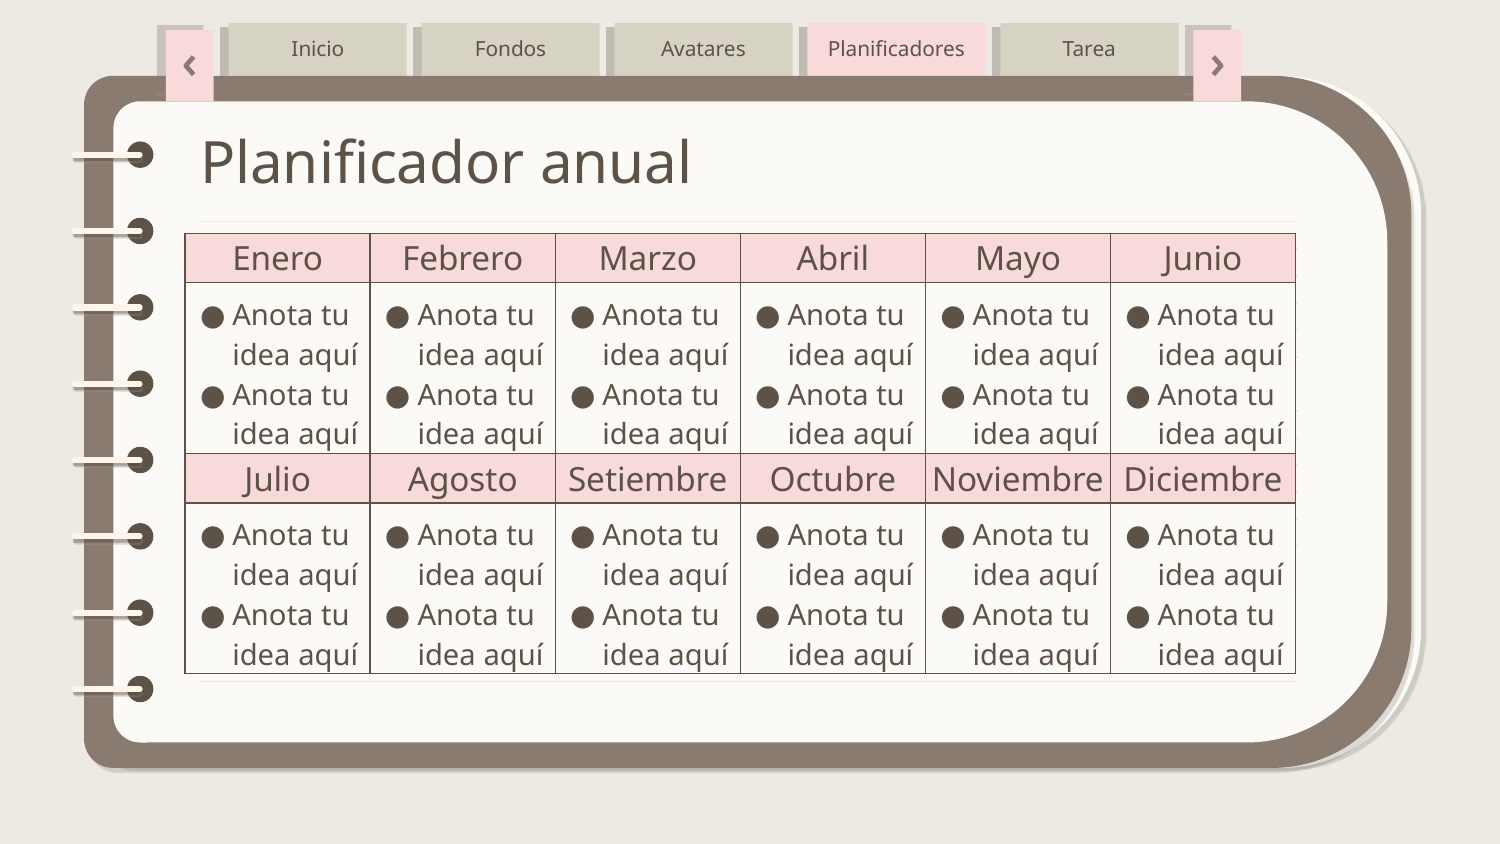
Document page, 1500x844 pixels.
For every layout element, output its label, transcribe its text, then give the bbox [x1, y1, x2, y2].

subtitle Tarea [1000, 20, 1179, 76]
subtitle Avatares [614, 20, 793, 76]
table_cell Anota tu idea aquí Anota tu idea aquí [926, 504, 1110, 673]
table_cell Anota tu idea aquí Anota tu idea aquí [371, 504, 555, 673]
table_cell Noviembre [926, 454, 1110, 502]
subtitle Inicio [228, 20, 407, 76]
table_cell Anota tu idea aquí Anota tu idea aquí [741, 283, 925, 453]
table_cell Octubre [741, 454, 925, 502]
text_box [1213, 56, 1222, 75]
table_cell Anota tu idea aquí Anota tu idea aquí [926, 283, 1110, 453]
table_cell Anota tu idea aquí Anota tu idea aquí [186, 283, 369, 453]
table_cell Agosto [371, 454, 555, 502]
table_cell Anota tu idea aquí Anota tu idea aquí [186, 504, 369, 673]
table_header Mayo [926, 234, 1110, 282]
table_header Junio [1111, 234, 1295, 282]
table_cell Anota tu idea aquí Anota tu idea aquí [371, 283, 555, 453]
table_cell Anota tu idea aquí Anota tu idea aquí [1111, 504, 1295, 673]
table_cell Anota tu idea aquí Anota tu idea aquí [556, 504, 740, 673]
subtitle Planificadores [807, 20, 986, 76]
table_cell Setiembre [556, 454, 740, 502]
table_cell Anota tu idea aquí Anota tu idea aquí [741, 504, 925, 673]
text_box [165, 30, 214, 102]
table_cell Anota tu idea aquí Anota tu idea aquí [1111, 283, 1295, 453]
table_cell Anota tu idea aquí Anota tu idea aquí [556, 283, 740, 453]
subtitle Fondos [421, 20, 600, 76]
table_header Febrero [371, 234, 555, 282]
text_box [1193, 30, 1242, 102]
text_box [185, 56, 194, 75]
table_header Abril [741, 234, 925, 282]
table_header Enero [186, 234, 369, 282]
table_cell Julio [186, 454, 369, 502]
table_cell Diciembre [1111, 454, 1295, 502]
title Planificador anual [185, 110, 1382, 205]
table_header Marzo [556, 234, 740, 282]
